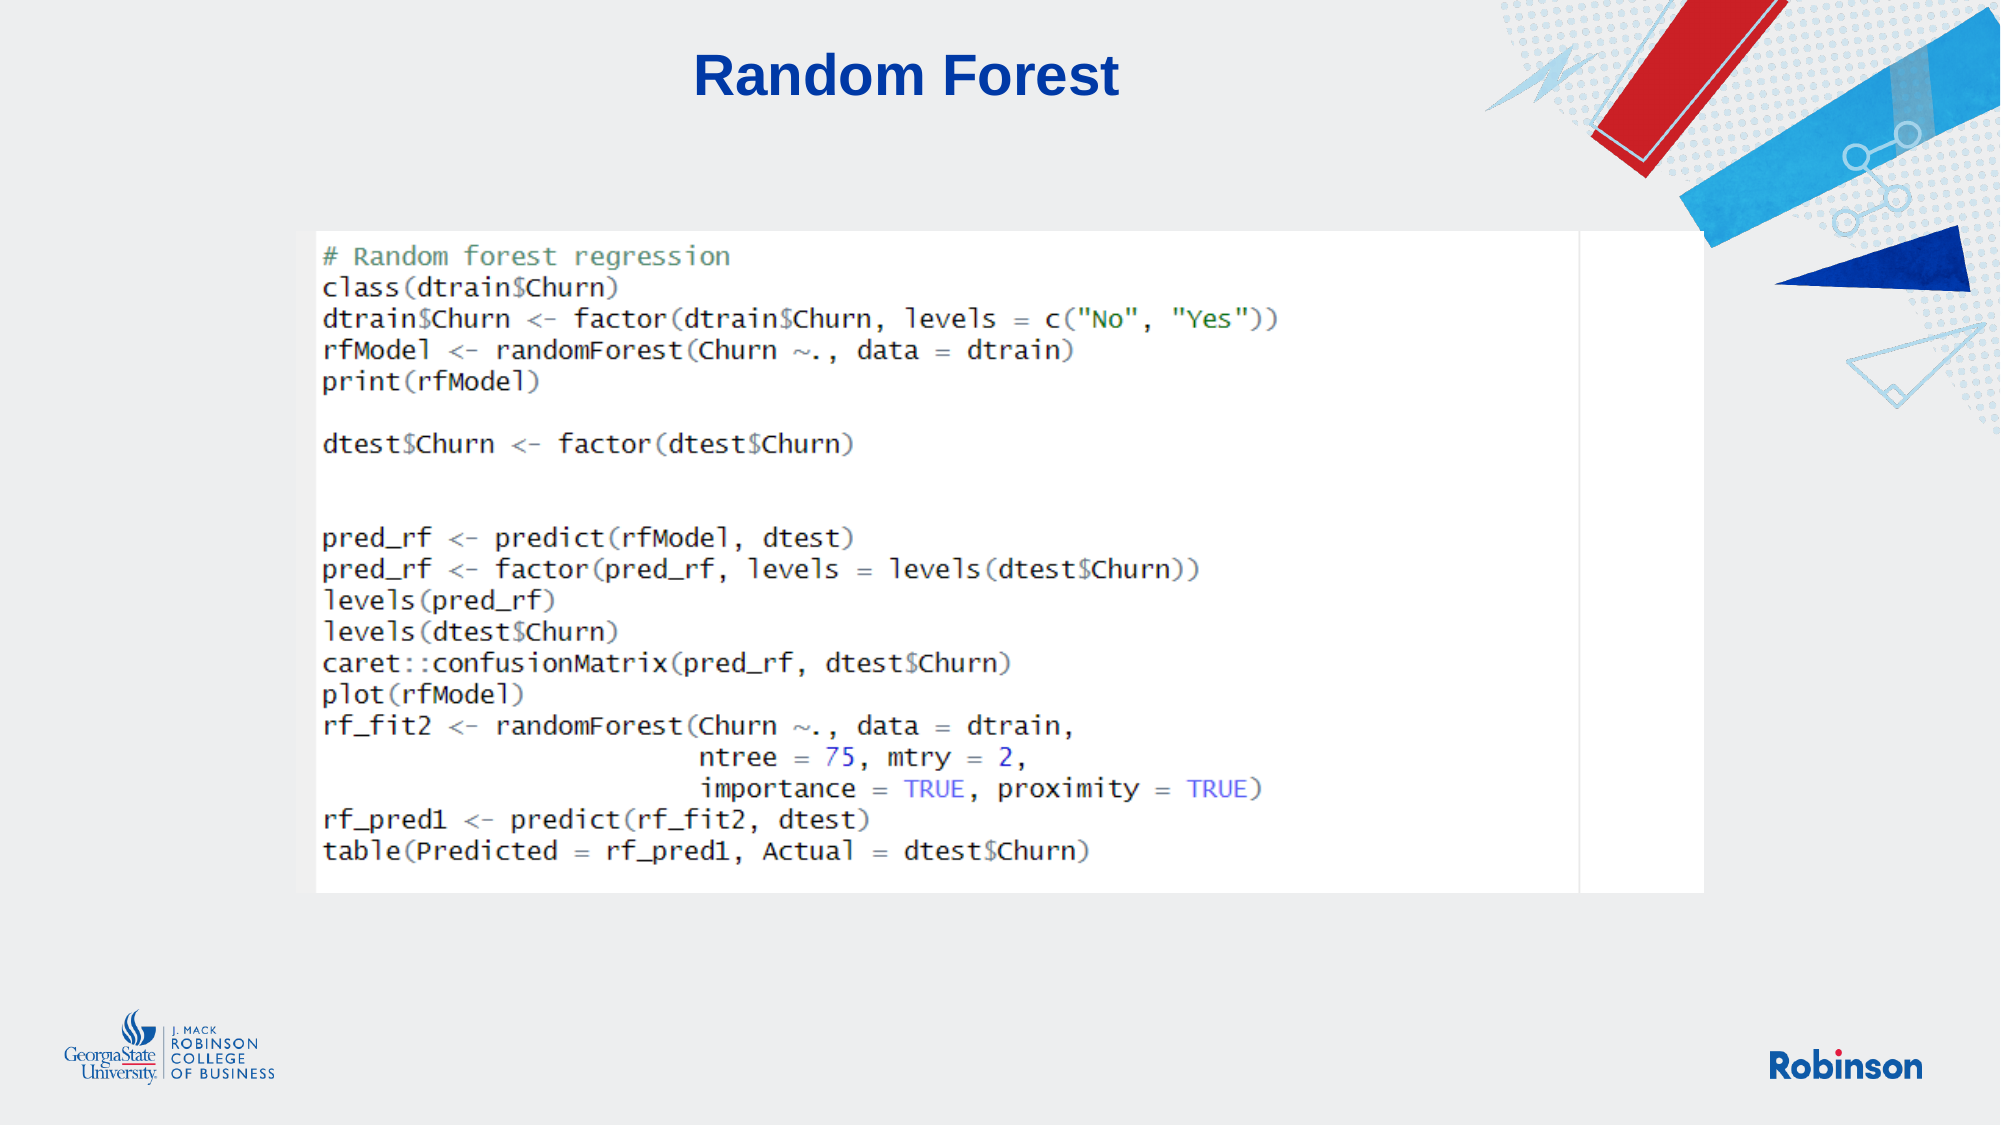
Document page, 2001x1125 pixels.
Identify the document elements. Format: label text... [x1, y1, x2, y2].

picture [1770, 1049, 1922, 1079]
text_box Random Forest [678, 21, 1141, 122]
picture [64, 1009, 274, 1085]
picture [296, 0, 2001, 894]
